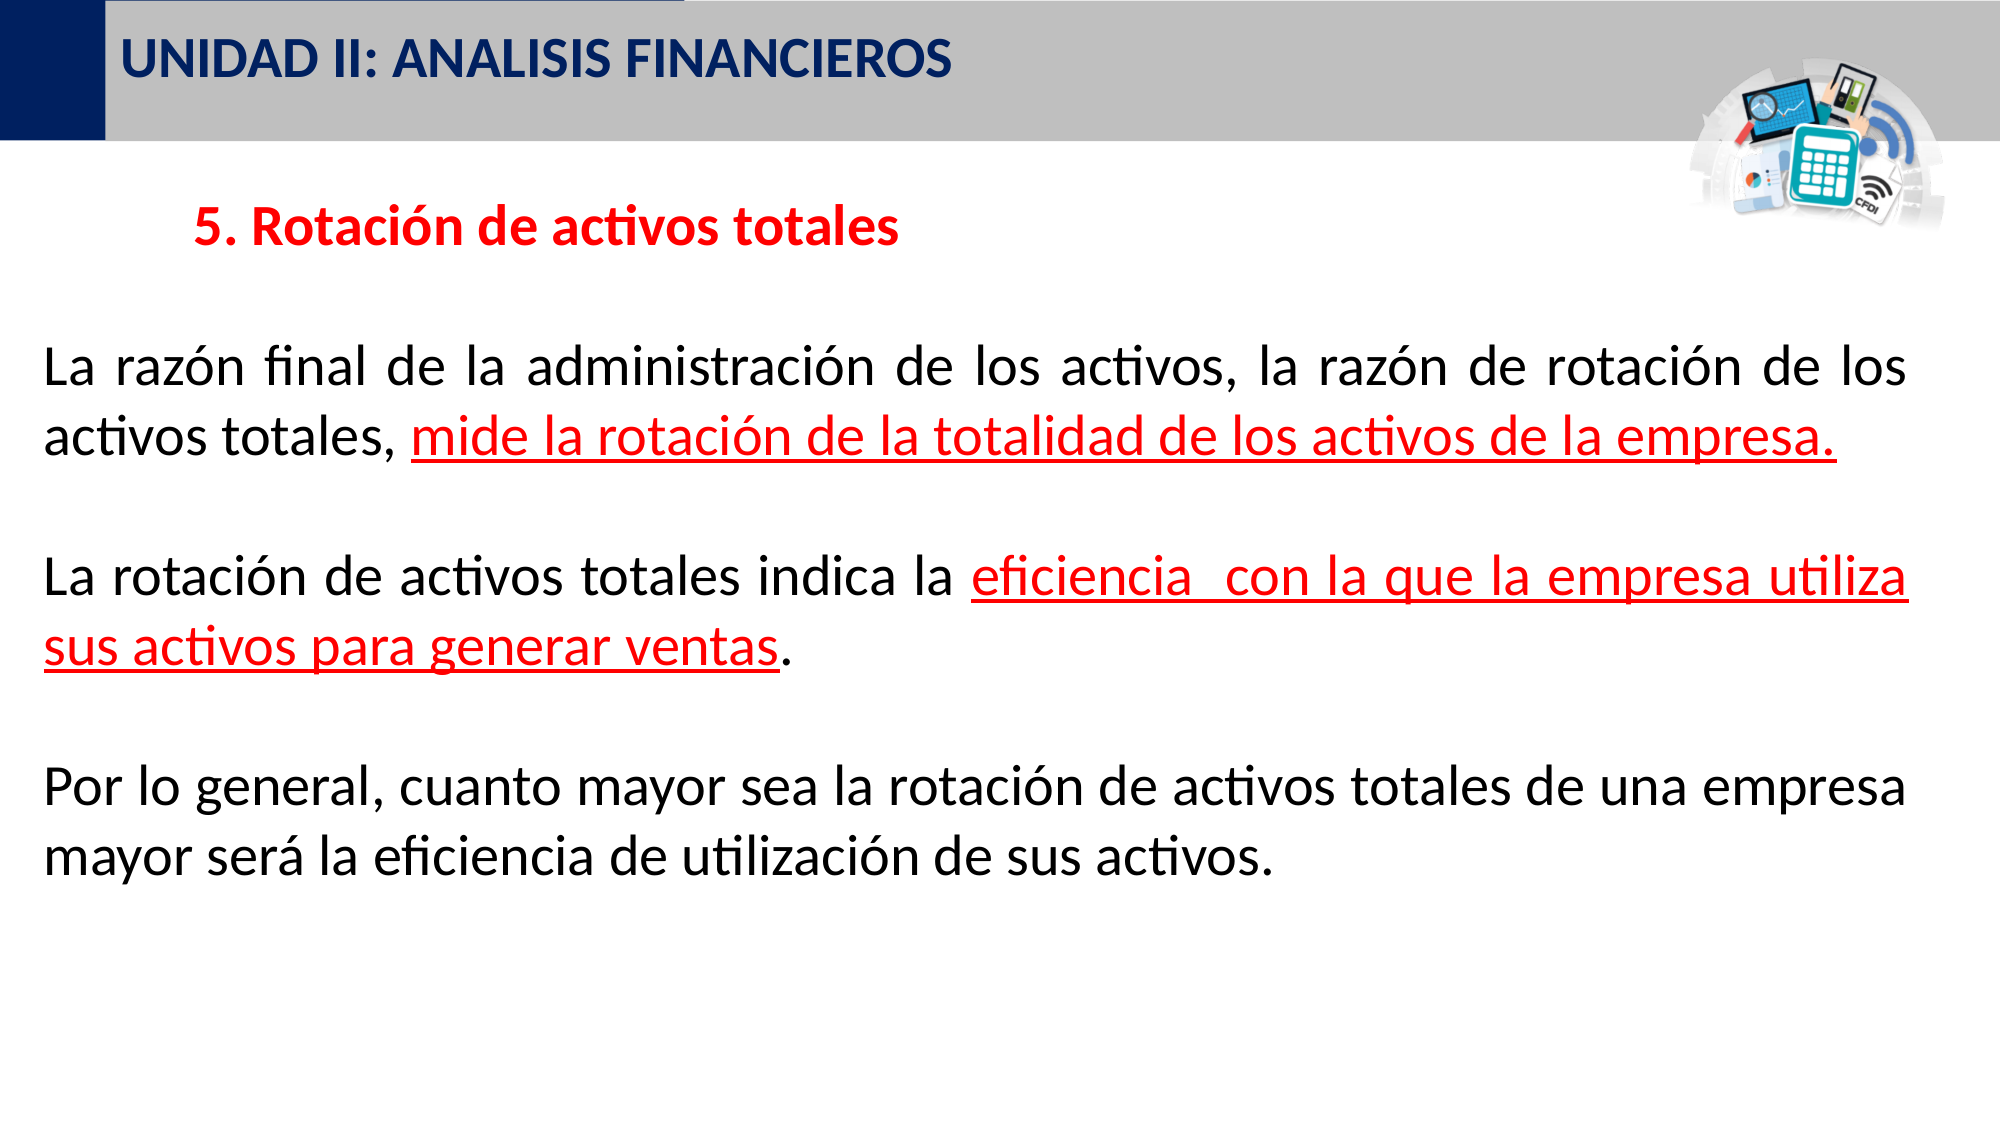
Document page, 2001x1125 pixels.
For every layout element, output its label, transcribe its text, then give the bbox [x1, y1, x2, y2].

picture [1672, 43, 1972, 237]
text_box UNIDAD II: ANALISIS FINANCIEROS [105, 12, 1324, 97]
text_box 5. Rotación de activos totales La razón final de la administración de los activos, la razón de rotación de los activos totales, mide la rotación de la totalidad de los activos de la empresa. La rotación de activos totales indica la eficiencia con la que la empresa utiliza sus activos para generar ventas. Por lo general, cuanto mayor sea la rotación de activos totales de una empresa mayor será la eficiencia de utilización de sus activos. [28, 179, 1924, 1015]
text_box [0, 0, 104, 141]
text_box [104, 0, 2000, 142]
